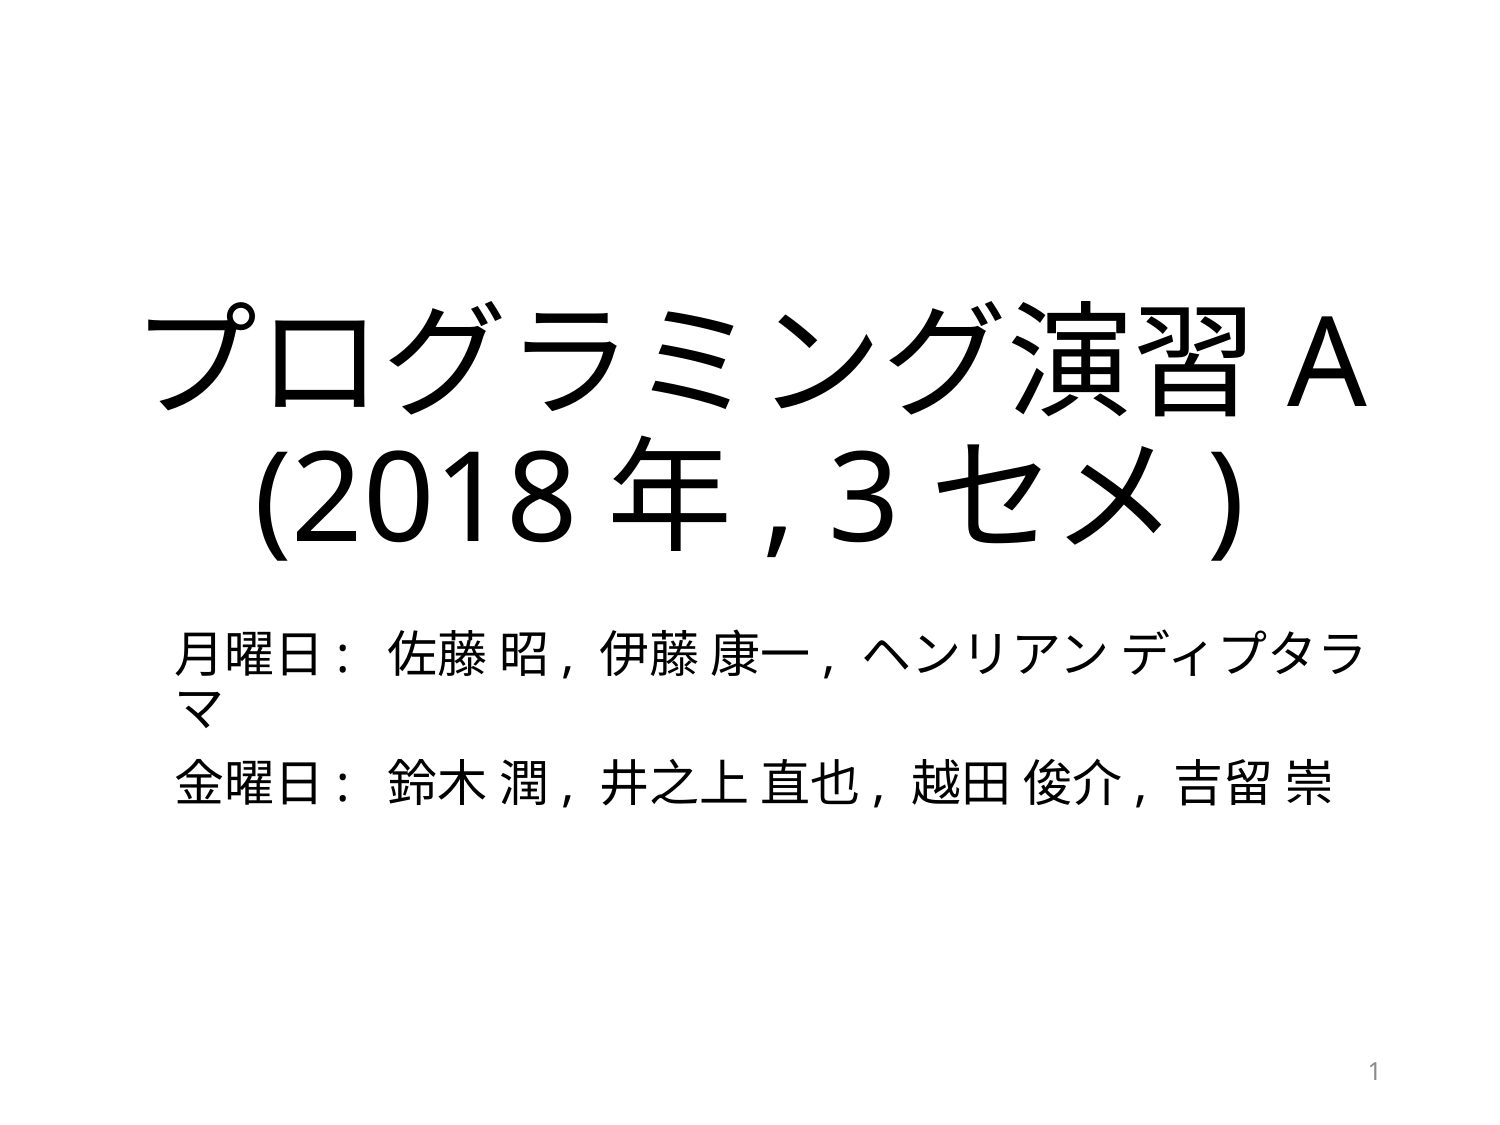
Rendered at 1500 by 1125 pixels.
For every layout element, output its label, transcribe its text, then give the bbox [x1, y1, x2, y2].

slide_number 1 [1059, 1042, 1397, 1103]
title プログラミング演習A (2018年, 3セメ) [112, 184, 1388, 576]
subtitle 月曜日: 佐藤 昭, 伊藤 康一, ヘンリアン ディプタラマ 金曜日: 鈴木 潤, 井之上 直也, 越田 俊介, 吉留 崇 [159, 621, 1424, 894]
